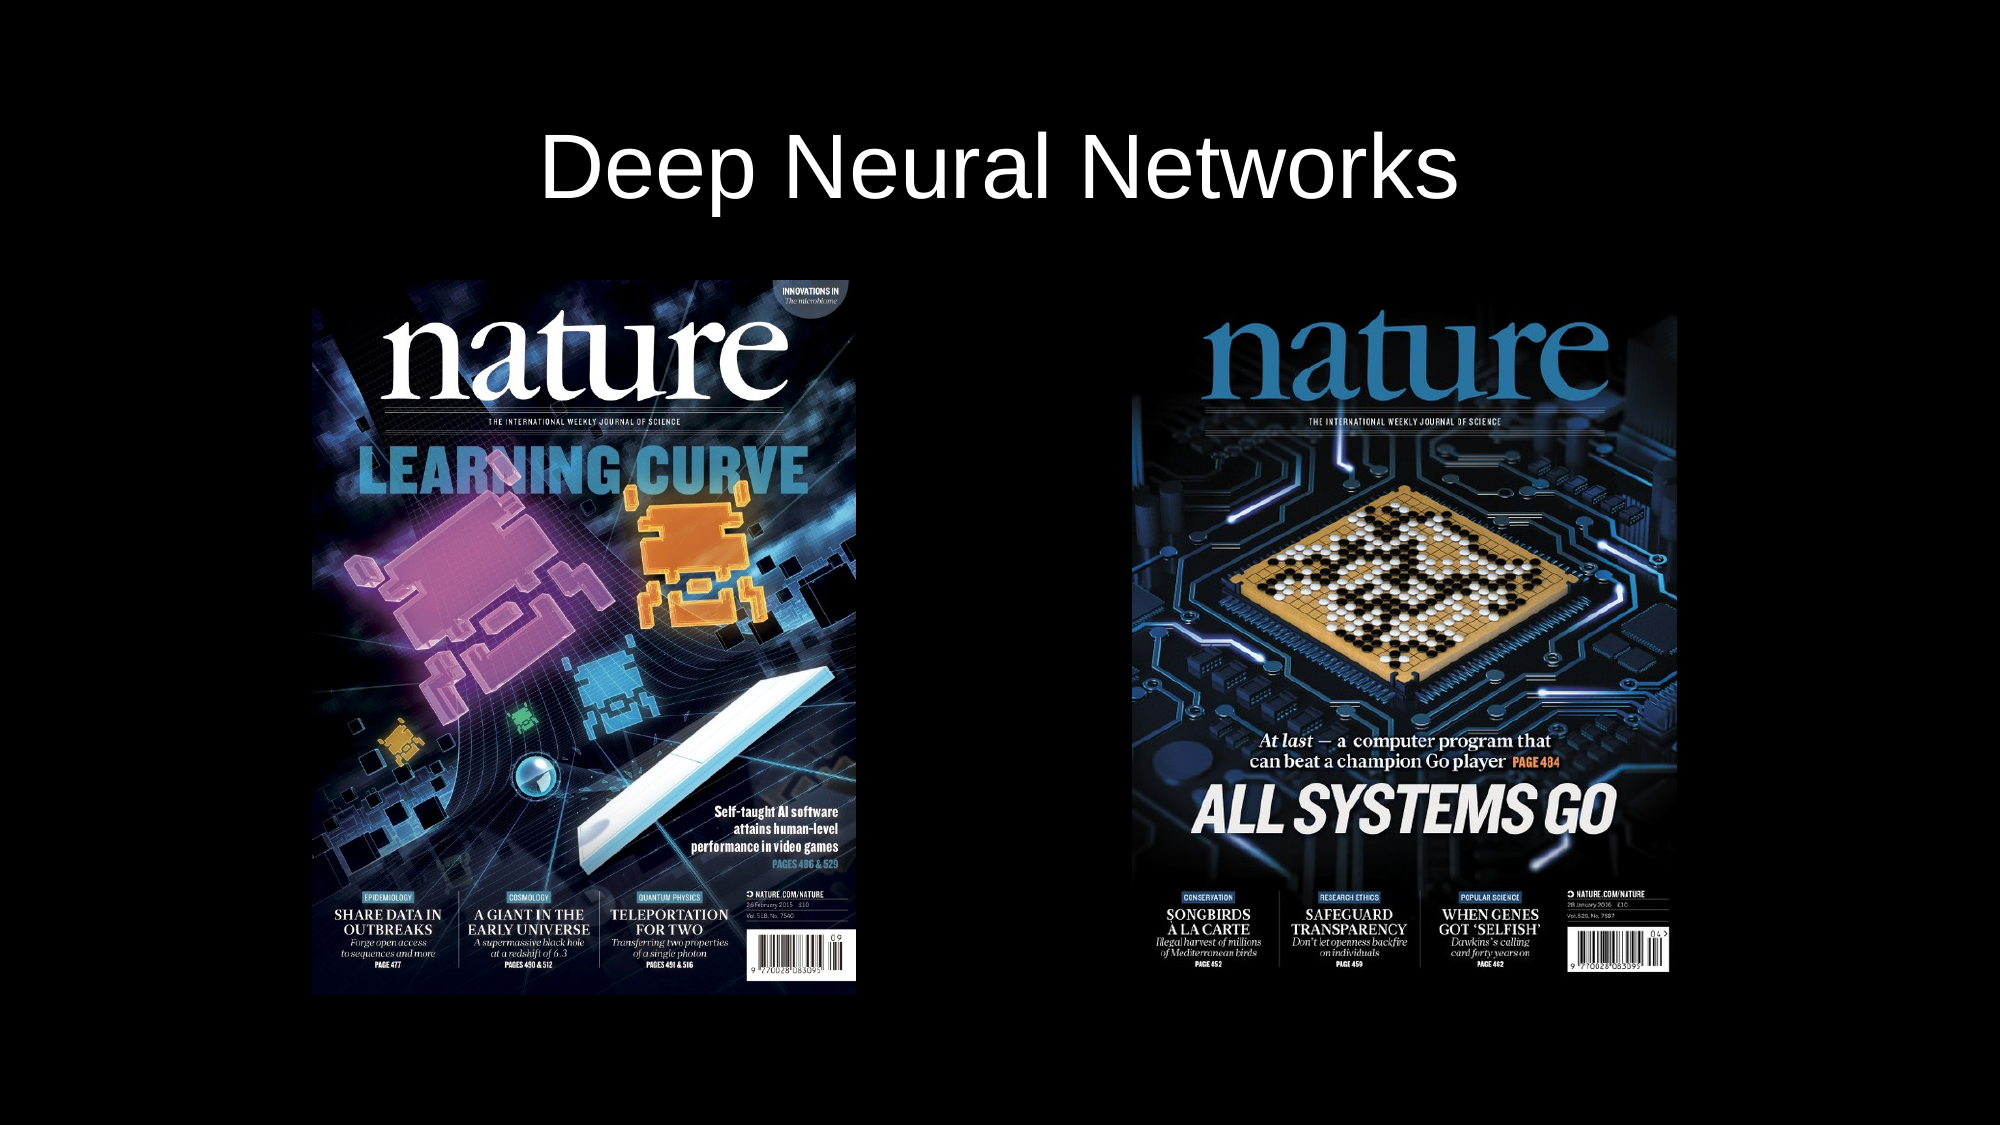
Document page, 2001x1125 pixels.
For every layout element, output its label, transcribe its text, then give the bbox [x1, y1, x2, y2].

picture [312, 280, 856, 996]
picture [1132, 280, 1677, 996]
title Deep Neural Networks [136, 59, 1863, 278]
